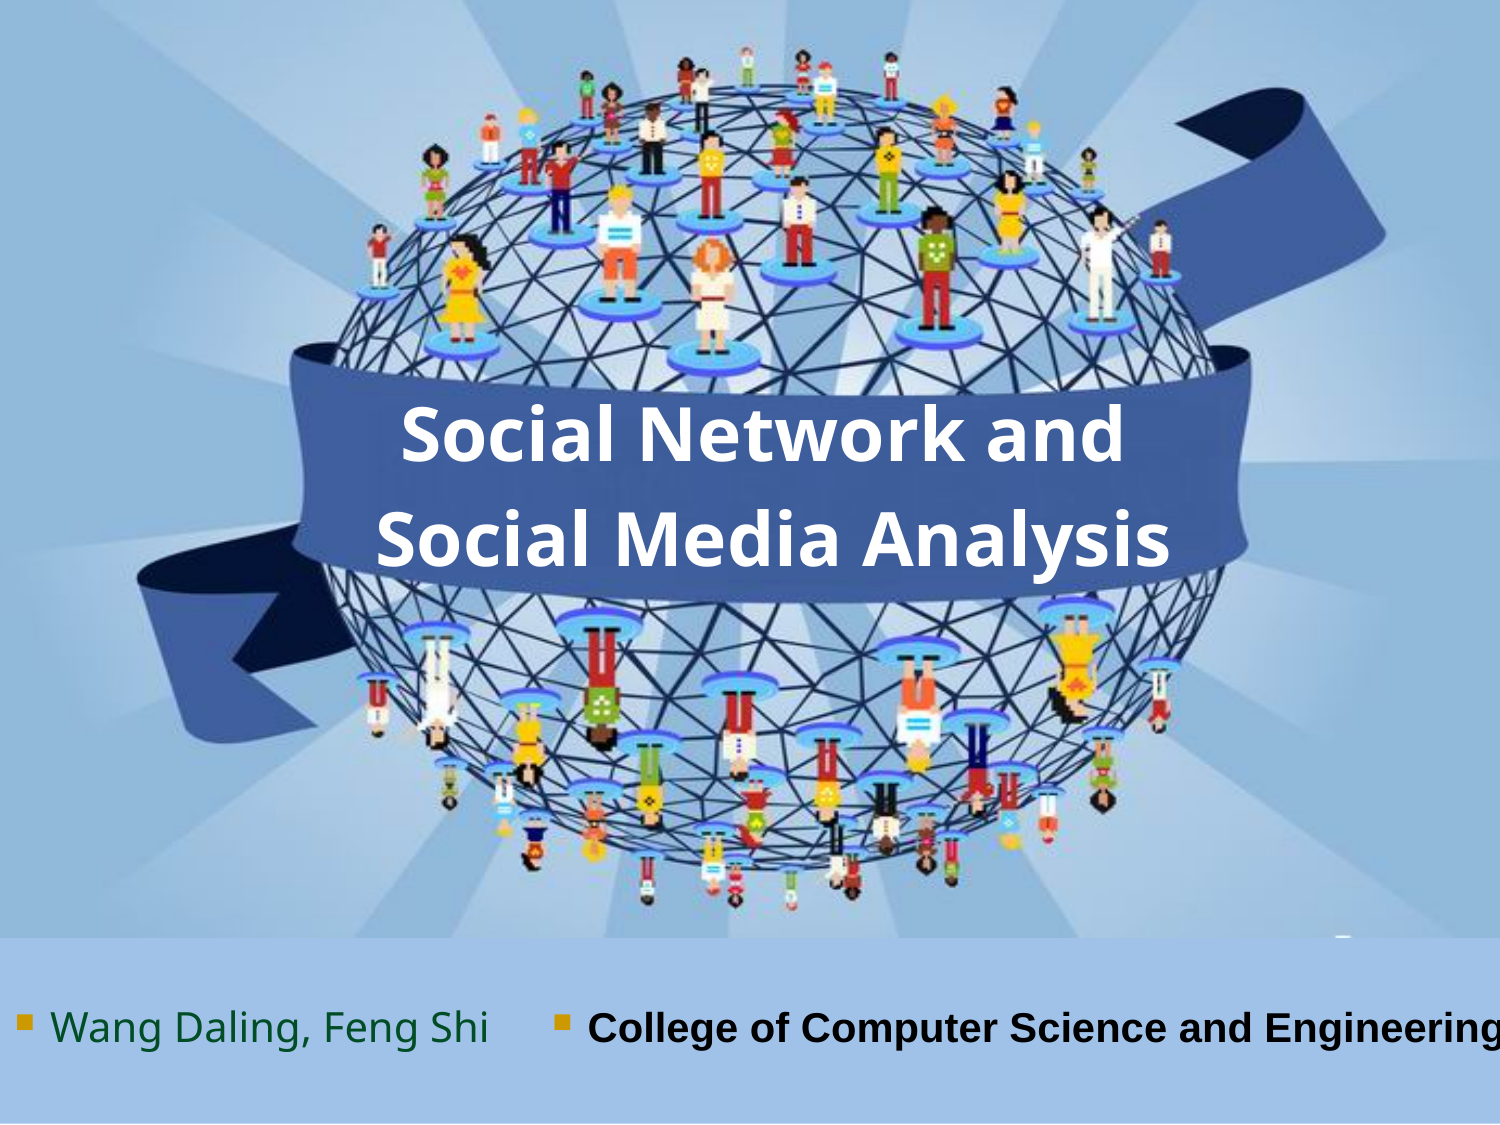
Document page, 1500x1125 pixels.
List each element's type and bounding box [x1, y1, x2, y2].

text_box [0, 0, 1500, 1124]
